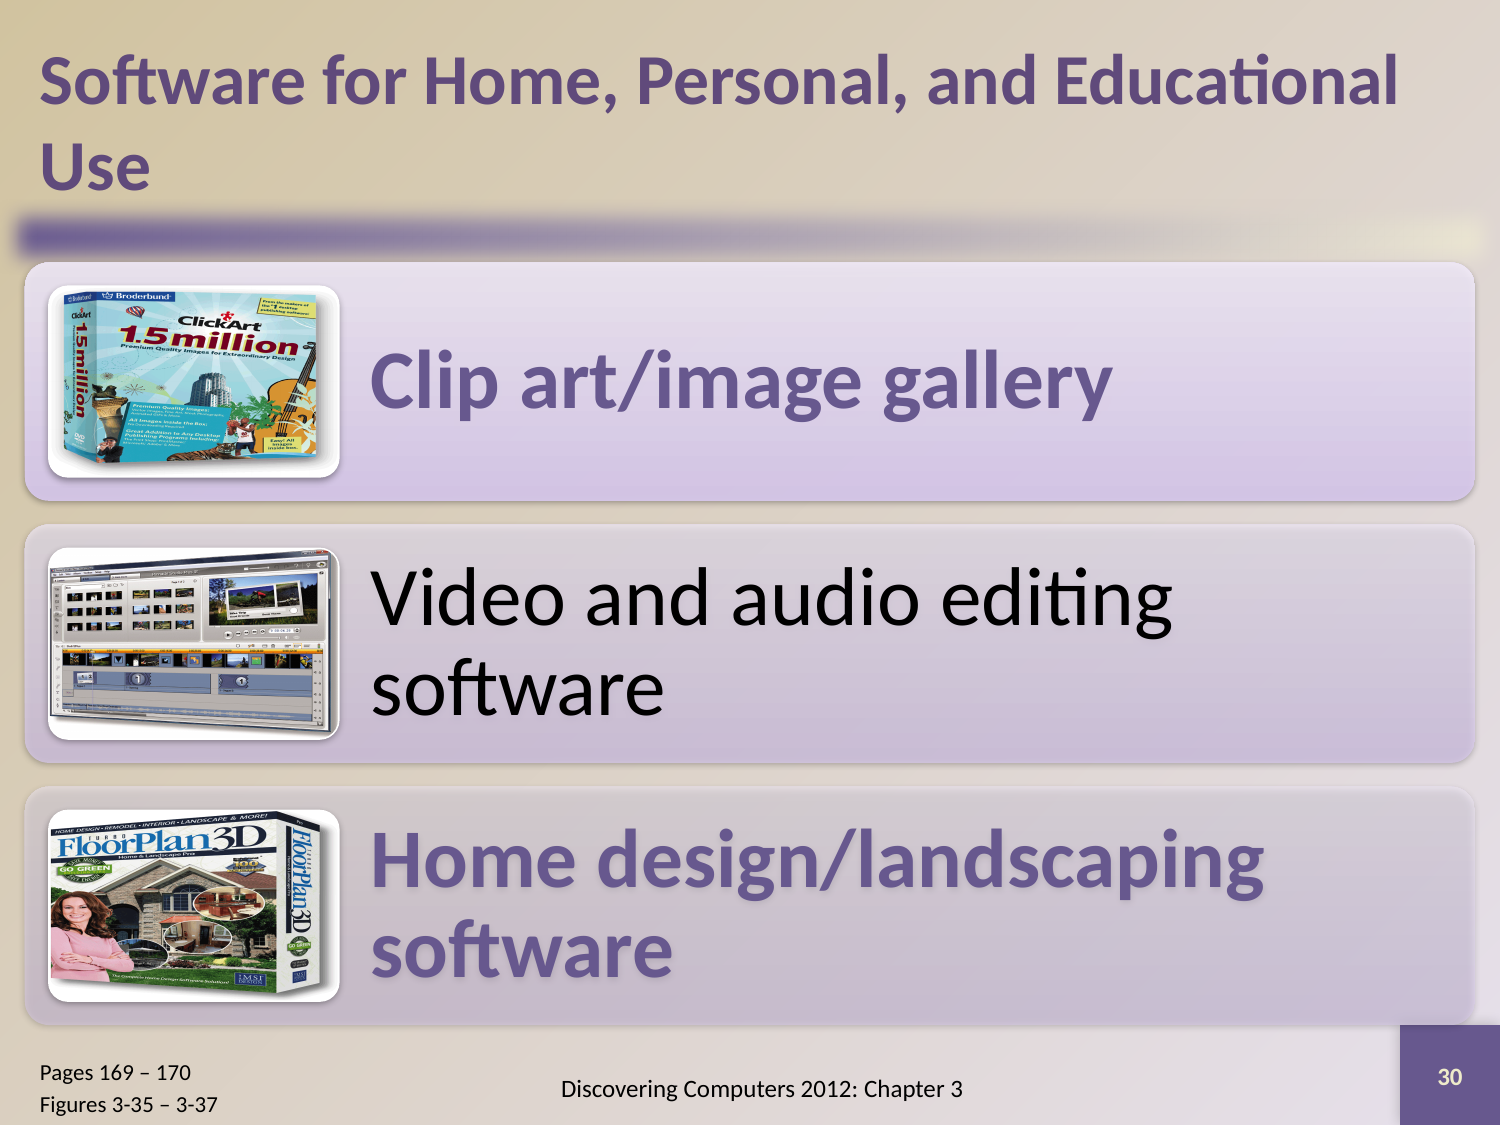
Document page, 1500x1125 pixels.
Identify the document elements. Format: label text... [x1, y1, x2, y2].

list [24, 262, 1476, 1026]
title Software for Home, Personal, and Educational Use [24, 24, 1475, 213]
footer Discovering Computers 2012: Chapter 3 [450, 1050, 1075, 1125]
list Pages 169 – 170 Figures 3-35 – 3-37 [24, 1050, 300, 1125]
slide_number 30 [1400, 1025, 1500, 1125]
